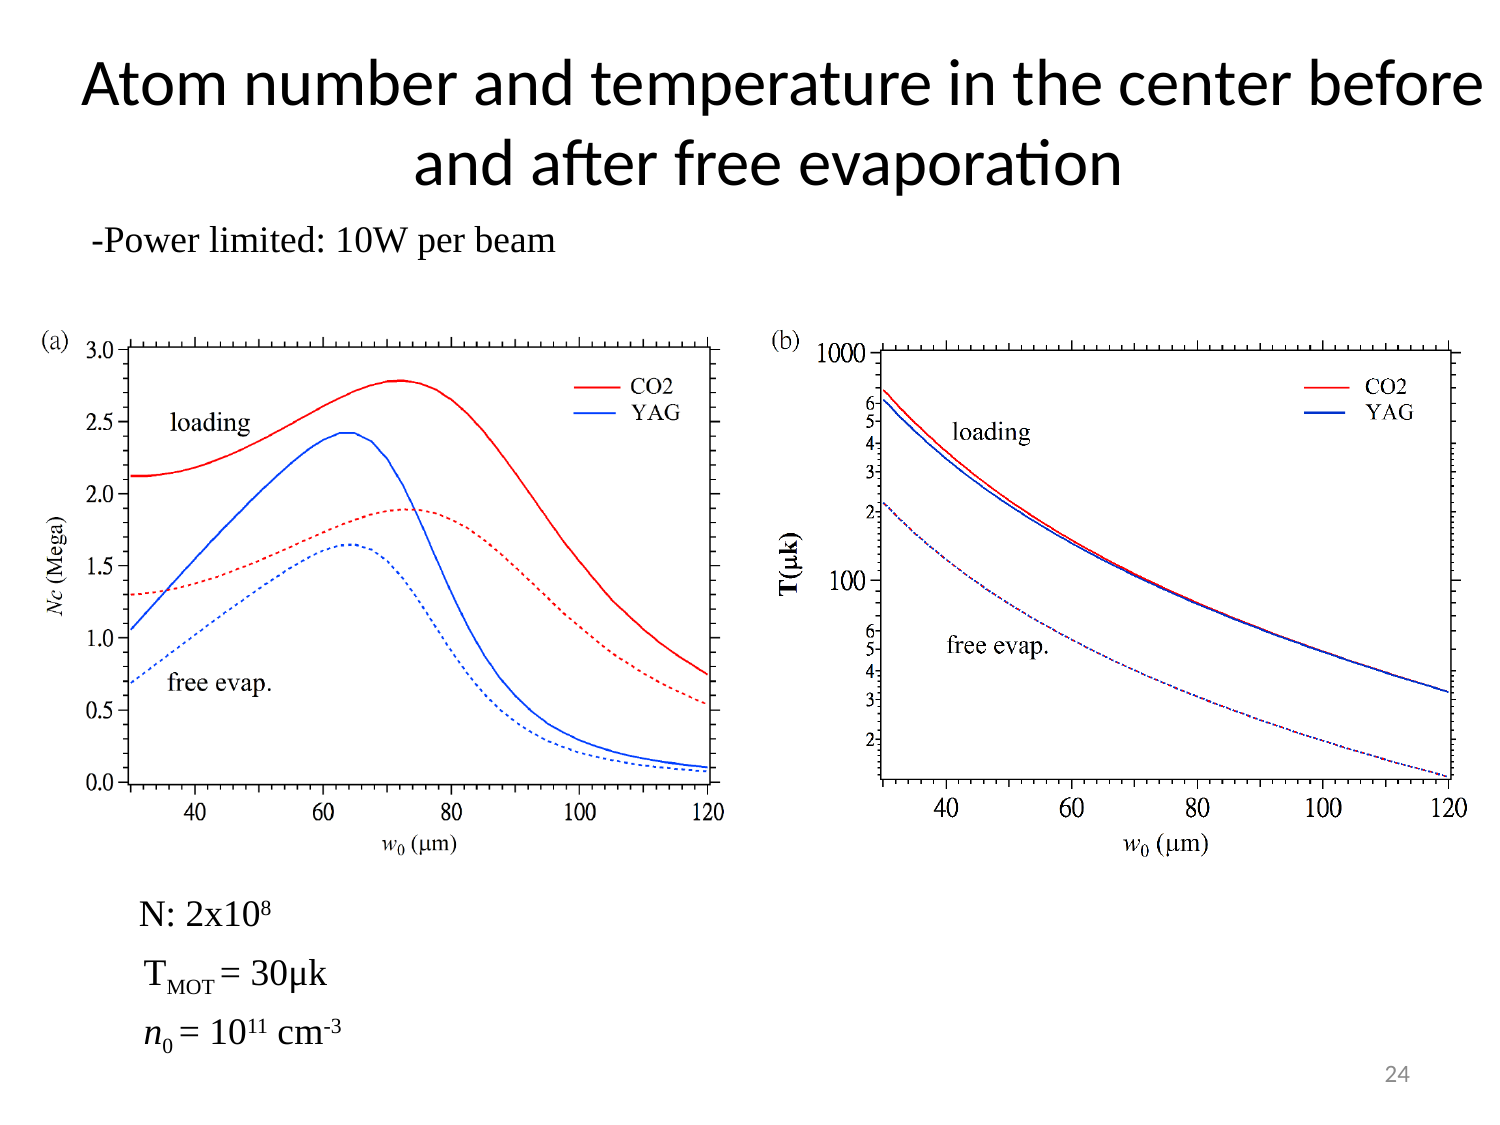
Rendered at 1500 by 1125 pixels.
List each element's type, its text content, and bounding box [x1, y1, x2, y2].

slide_number 24 [1074, 1042, 1425, 1103]
text_box TMOT = 30μk [128, 940, 343, 999]
text_box -Power limited: 10W per beam [76, 208, 691, 268]
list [41, 325, 753, 859]
picture [770, 325, 1500, 861]
text_box N: 2x108 [123, 881, 313, 942]
text_box n0 = 1011 cm-3 [128, 999, 357, 1066]
text_box Atom number and temperature in the center before and after free evaporation [17, 31, 1500, 206]
